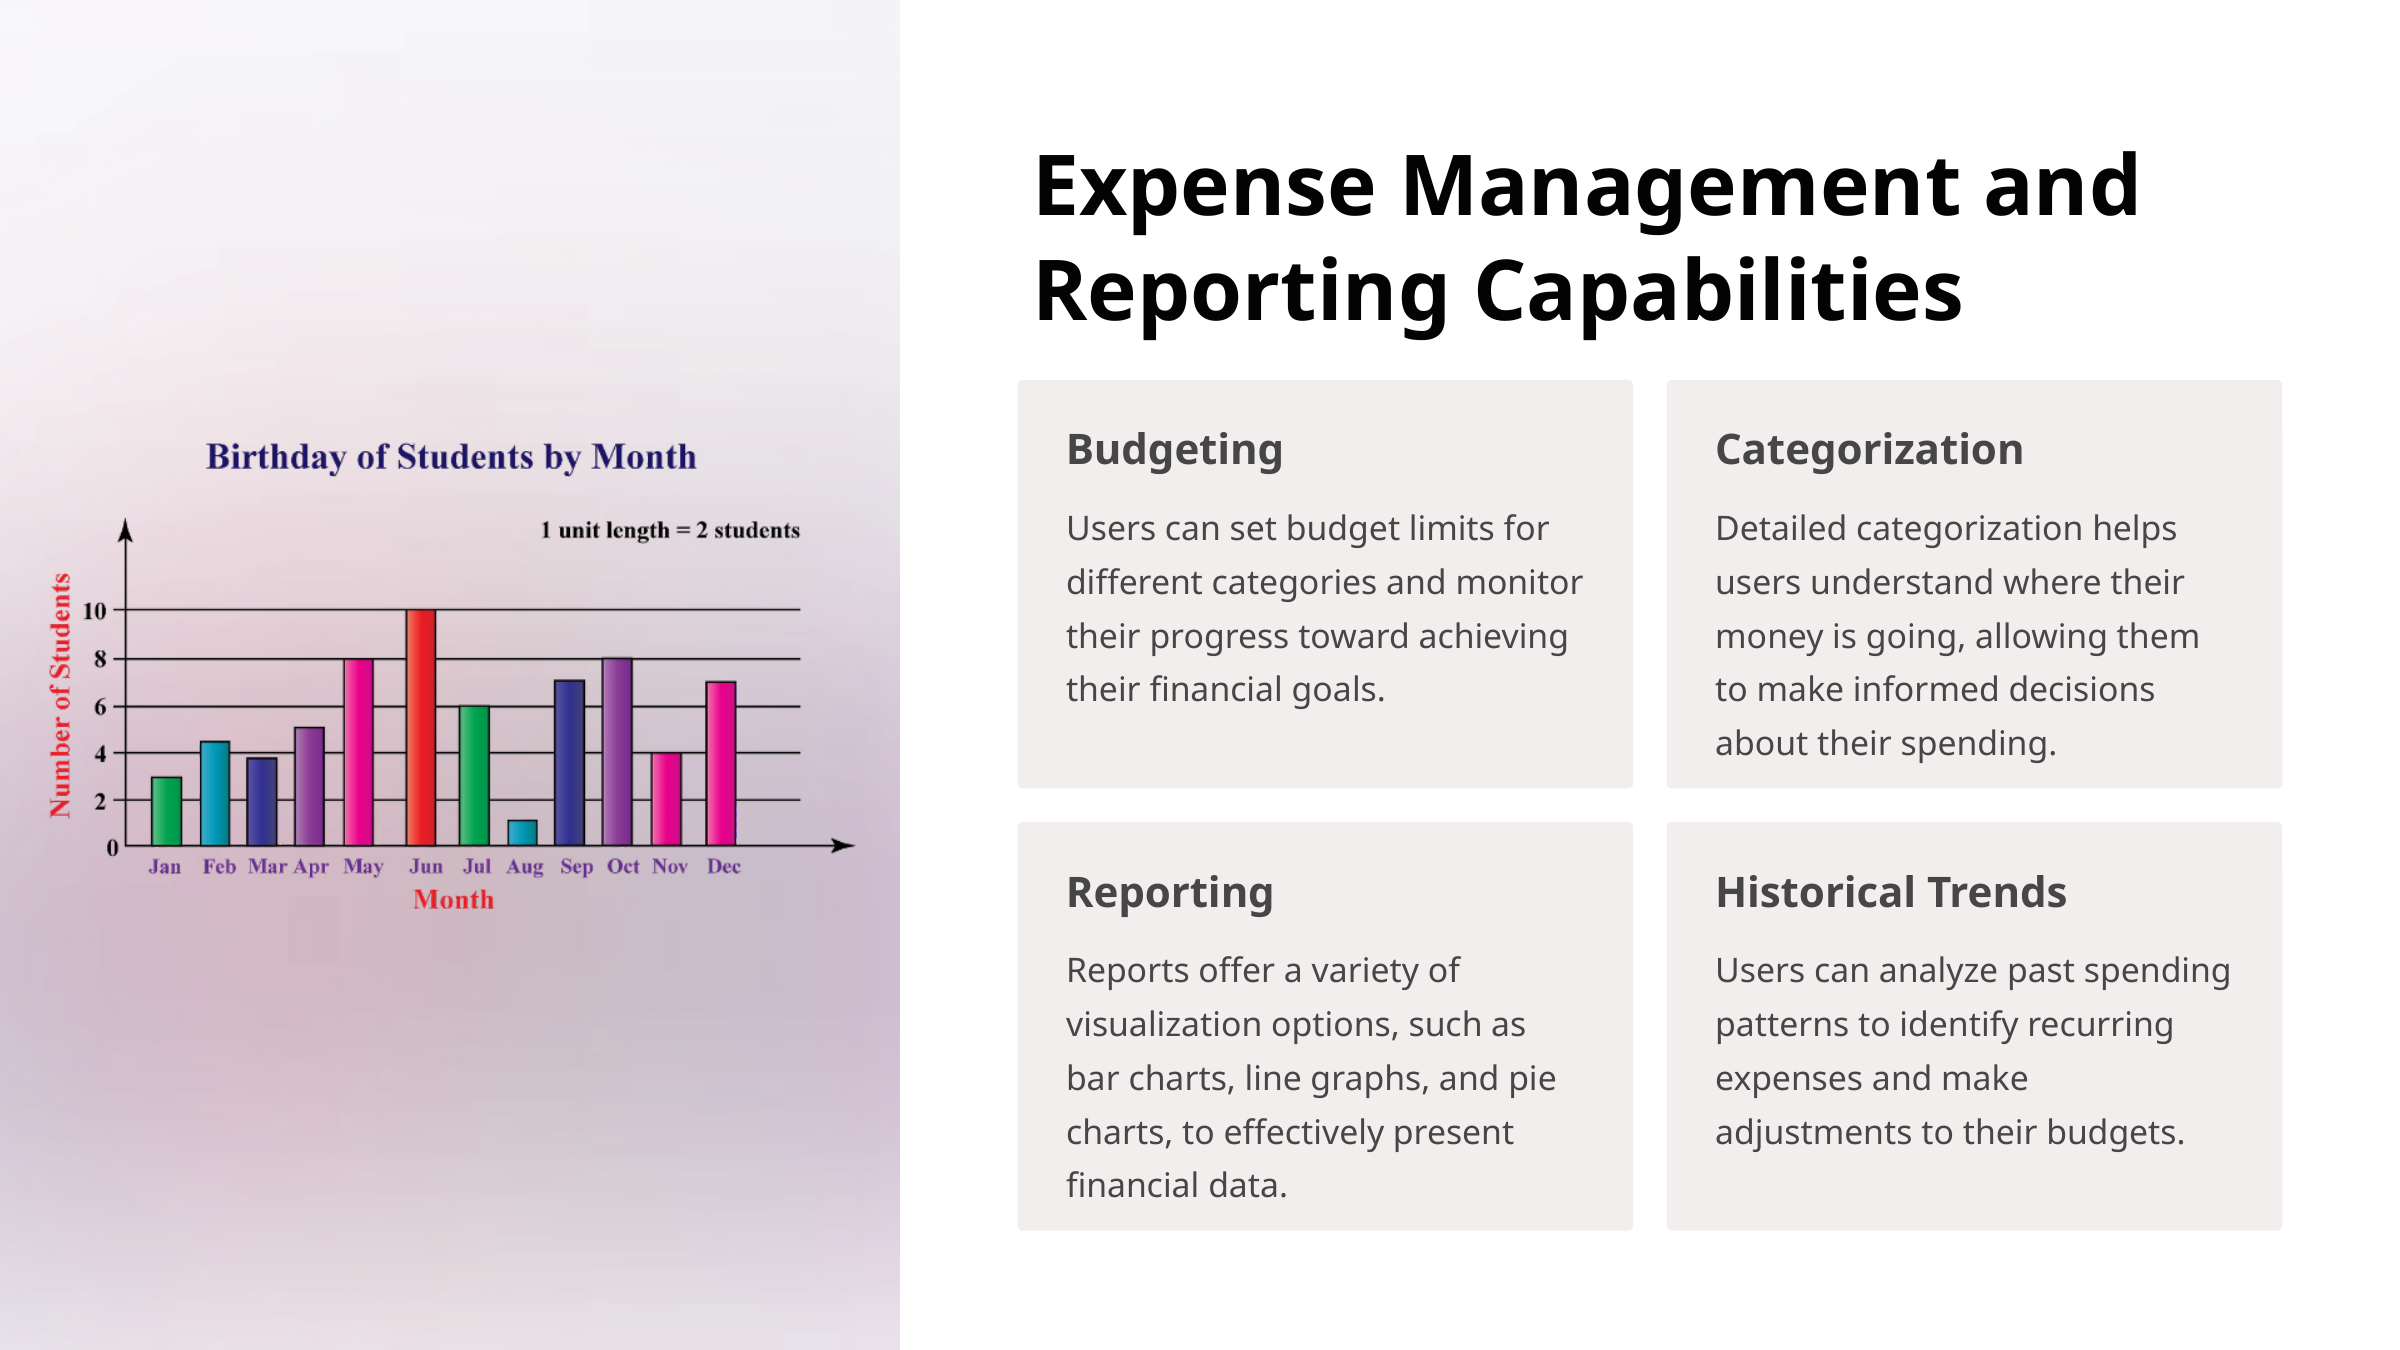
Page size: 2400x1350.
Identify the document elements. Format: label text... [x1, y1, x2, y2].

text_box Detailed categorization helps users understand where their money is going, allowing them to make informed decisions about their spending. [1700, 486, 2249, 755]
text_box Users can analyze past spending patterns to identify recurring expenses and make adjustments to their budgets. [1700, 928, 2249, 1144]
text_box [1666, 821, 2283, 1231]
picture [0, 0, 900, 1350]
text_box [1017, 379, 1634, 789]
text_box [1666, 379, 2283, 789]
text_box [1017, 821, 1634, 1231]
text_box Reporting [1051, 855, 1472, 909]
text_box Historical Trends [1700, 855, 2121, 909]
text_box Reports offer a variety of visualization options, such as bar charts, line graphs, and pie charts, to effectively present financial data. [1051, 928, 1600, 1197]
text_box Users can set budget limits for different categories and monitor their progress toward achieving their financial goals. [1051, 486, 1600, 702]
text_box Expense Management and Reporting Capabilities [1017, 119, 2283, 330]
text_box Budgeting [1051, 413, 1472, 466]
text_box [900, 0, 2400, 1350]
text_box Categorization [1700, 413, 2121, 466]
